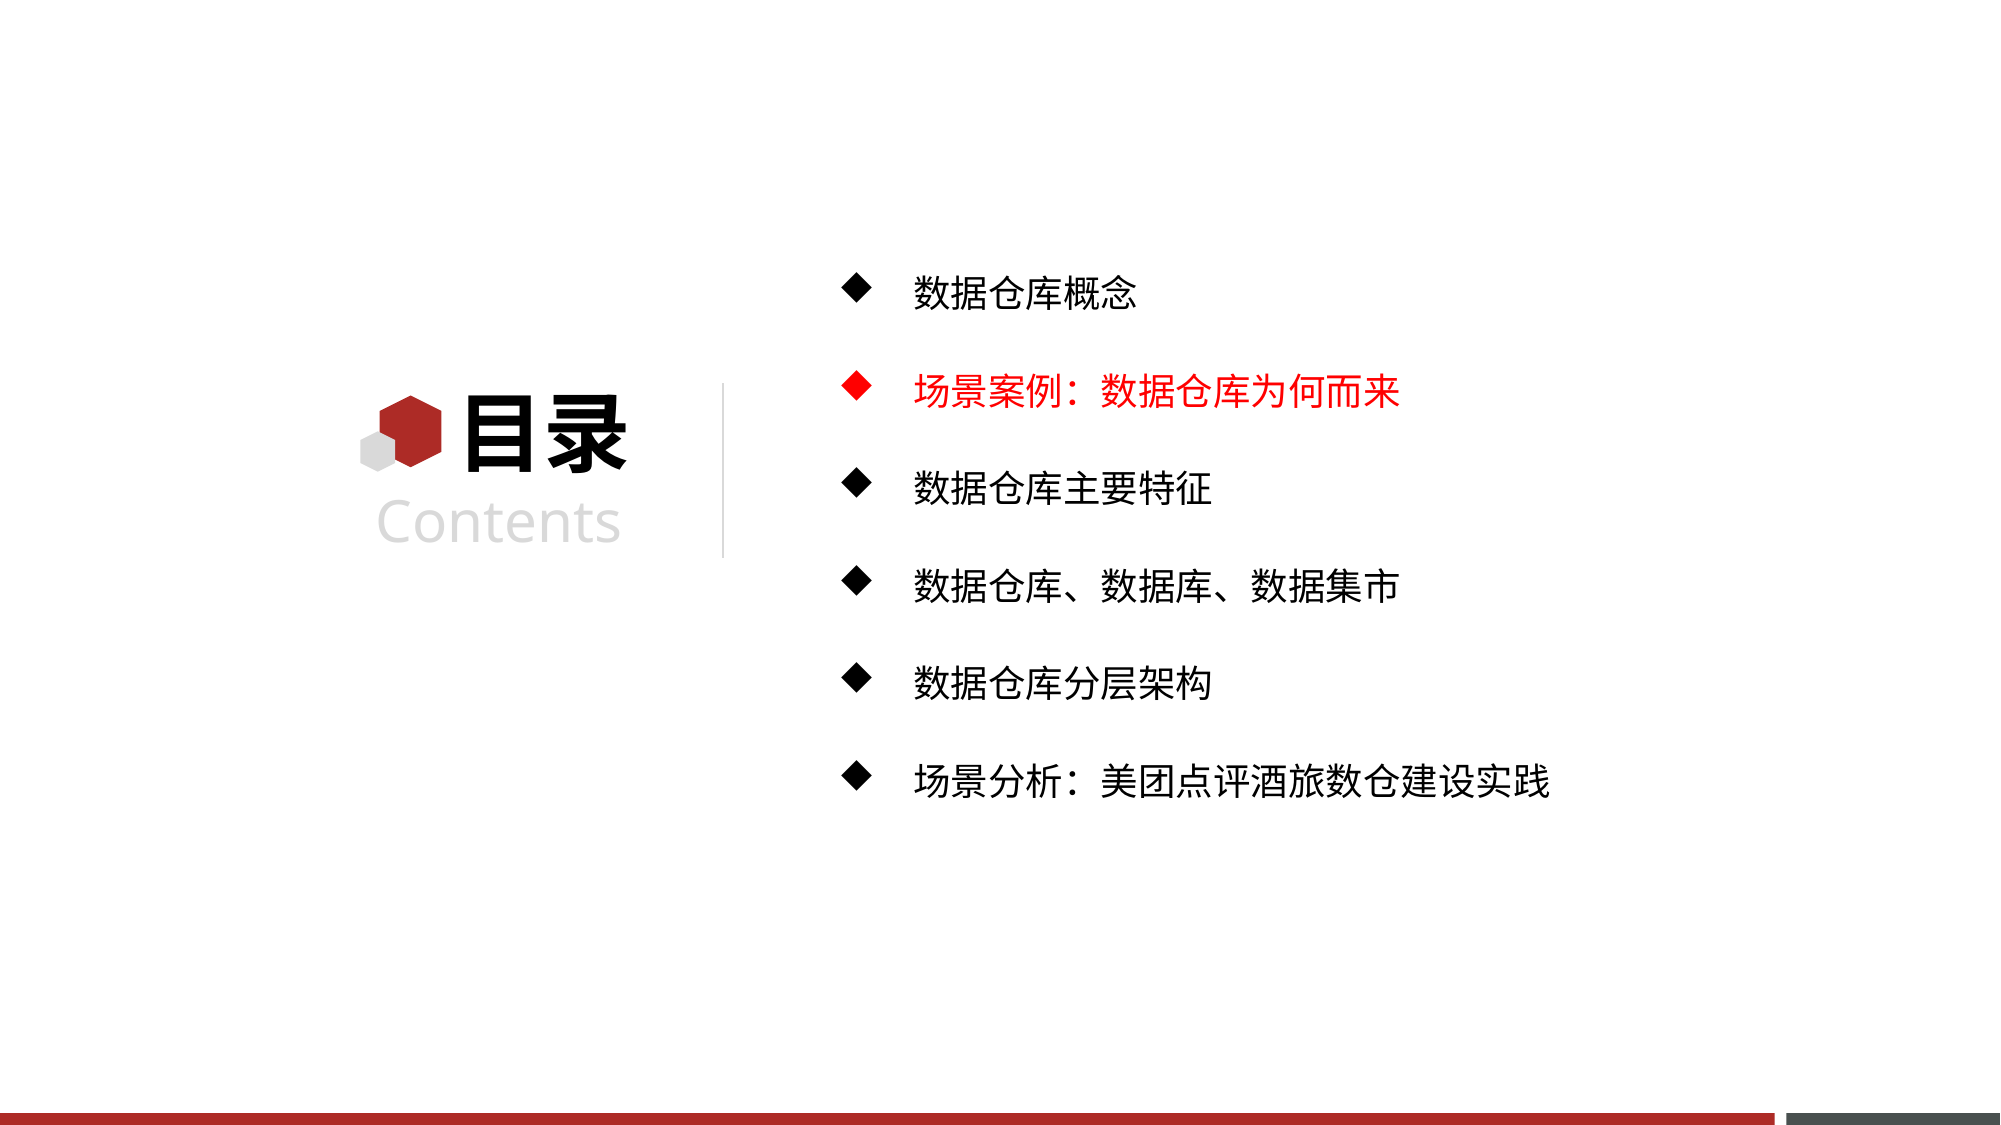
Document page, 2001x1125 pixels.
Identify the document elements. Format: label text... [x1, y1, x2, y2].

list 数据仓库概念 场景案例：数据仓库为何而来 数据仓库主要特征 数据仓库、数据库、数据集市 数据仓库分层架构 场景分析：美团点评酒旅数仓建设实践 [823, 165, 1804, 864]
